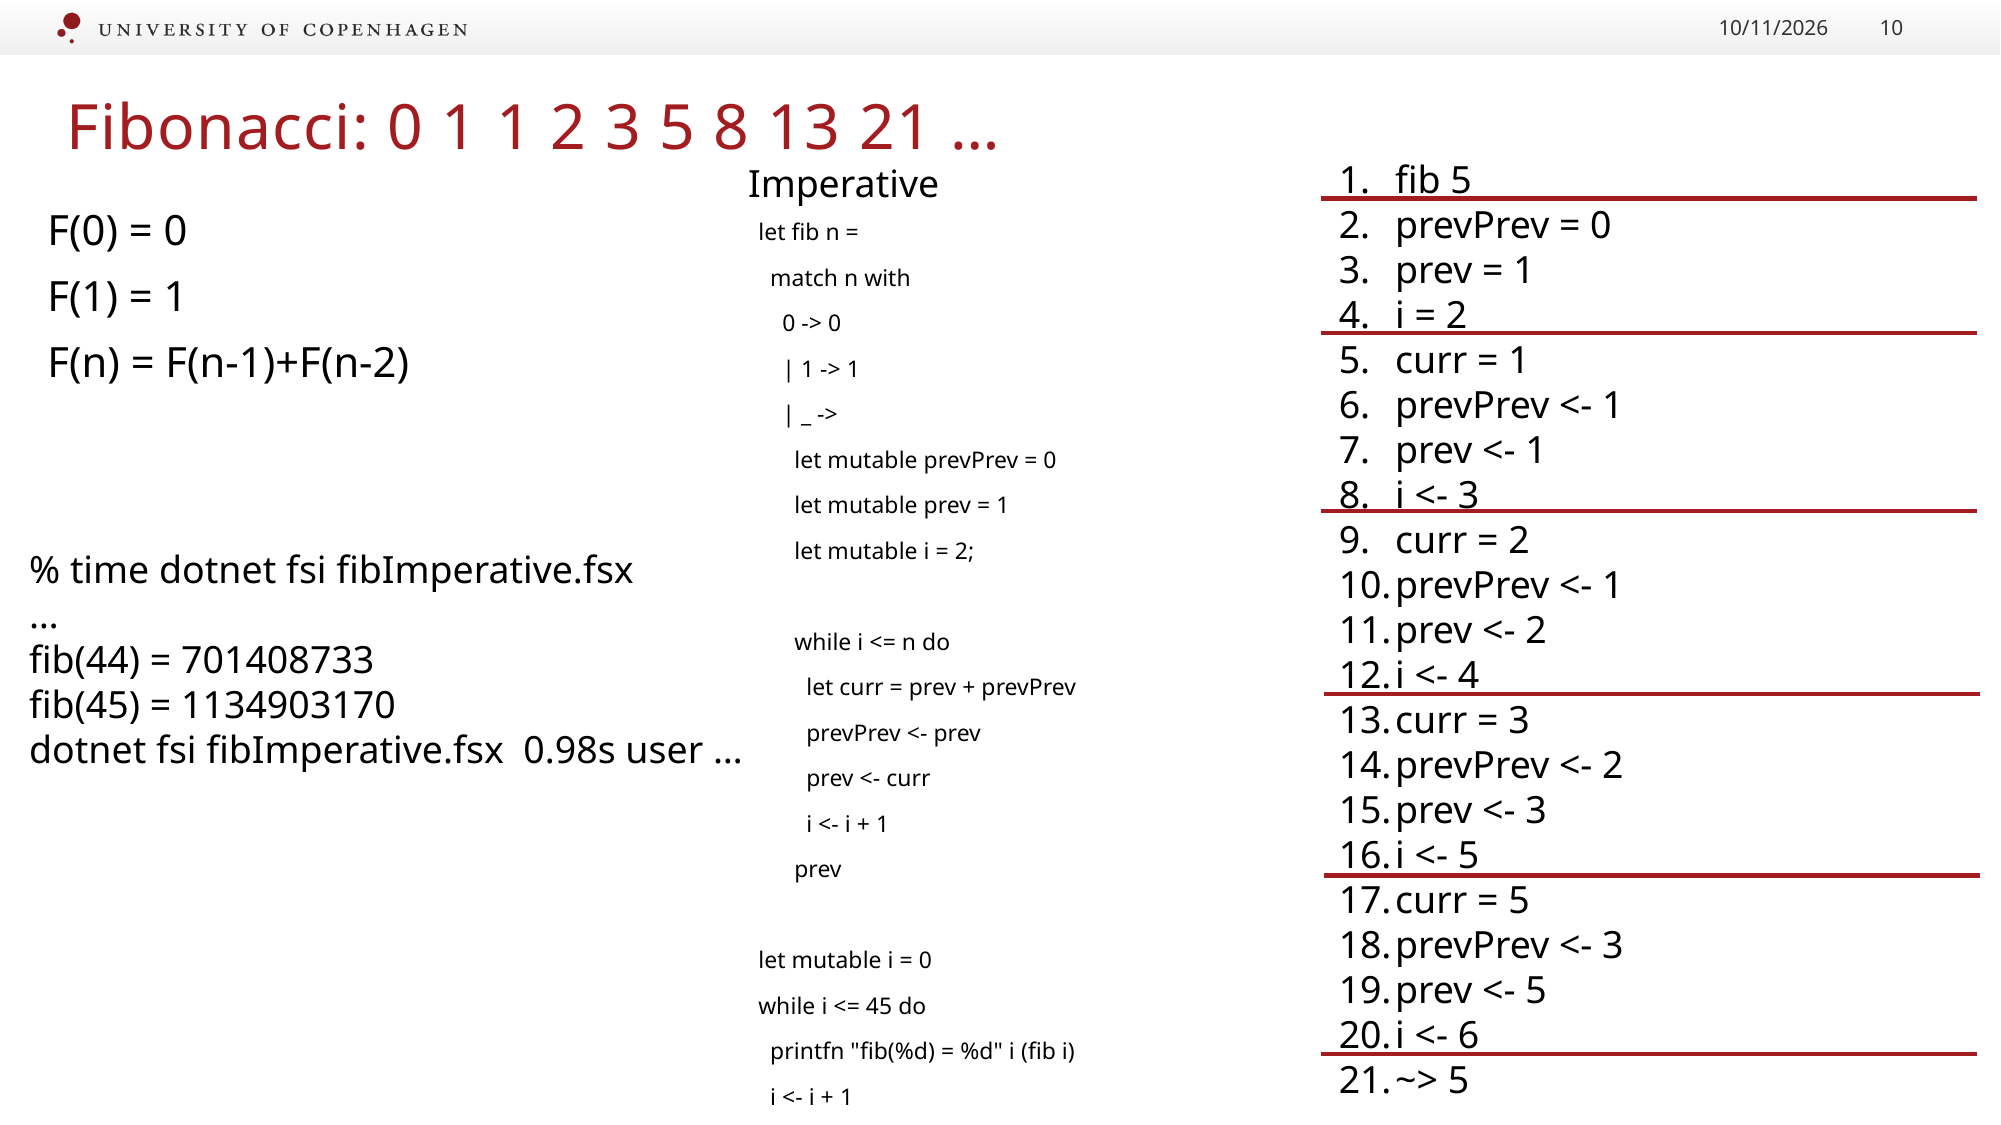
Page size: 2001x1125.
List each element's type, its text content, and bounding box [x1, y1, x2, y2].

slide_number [1694, 14, 1829, 43]
text_box fib 5 prevPrev = 0 prev = 1 i = 2 curr = 1 prevPrev <- 1 prev <- 1 i <- 3 curr = 2 prevPrev <- 1 prev <- 2 i <- 4 curr = 3 prevPrev <- 2 prev <- 3 i <- 5 curr = 5 prevPrev <- 3 prev <- 5 i <- 6 ~> 5 [1324, 148, 2000, 1109]
text_box let fib n = match n with 0 -> 0 | 1 -> 1 | _ -> let mutable prevPrev = 0 let mutable prev = 1 let mutable i = 2; while i <= n do let curr = prev + prevPrev prevPrev <- prev prev <- curr i <- i + 1 prev let mutable i = 0 while i <= 45 do printfn "fib(%d) = %d" i (fib i) i <- i + 1 [743, 256, 1324, 1079]
slide_number 10 [1840, 14, 1904, 43]
text_box F(0) = 0 F(1) = 1 F(n) = F(n-1)+F(n-2) [32, 201, 613, 471]
text_box % time dotnet fsi fibImperative.fsx … fib(44) = 701408733 fib(45) = 1134903170 dotnet fsi fibImperative.fsx 0.98s user … [14, 538, 759, 824]
picture [92, 15, 475, 42]
text_box Fibonacci: 0 1 1 2 3 5 8 13 21 … [66, 87, 1792, 256]
